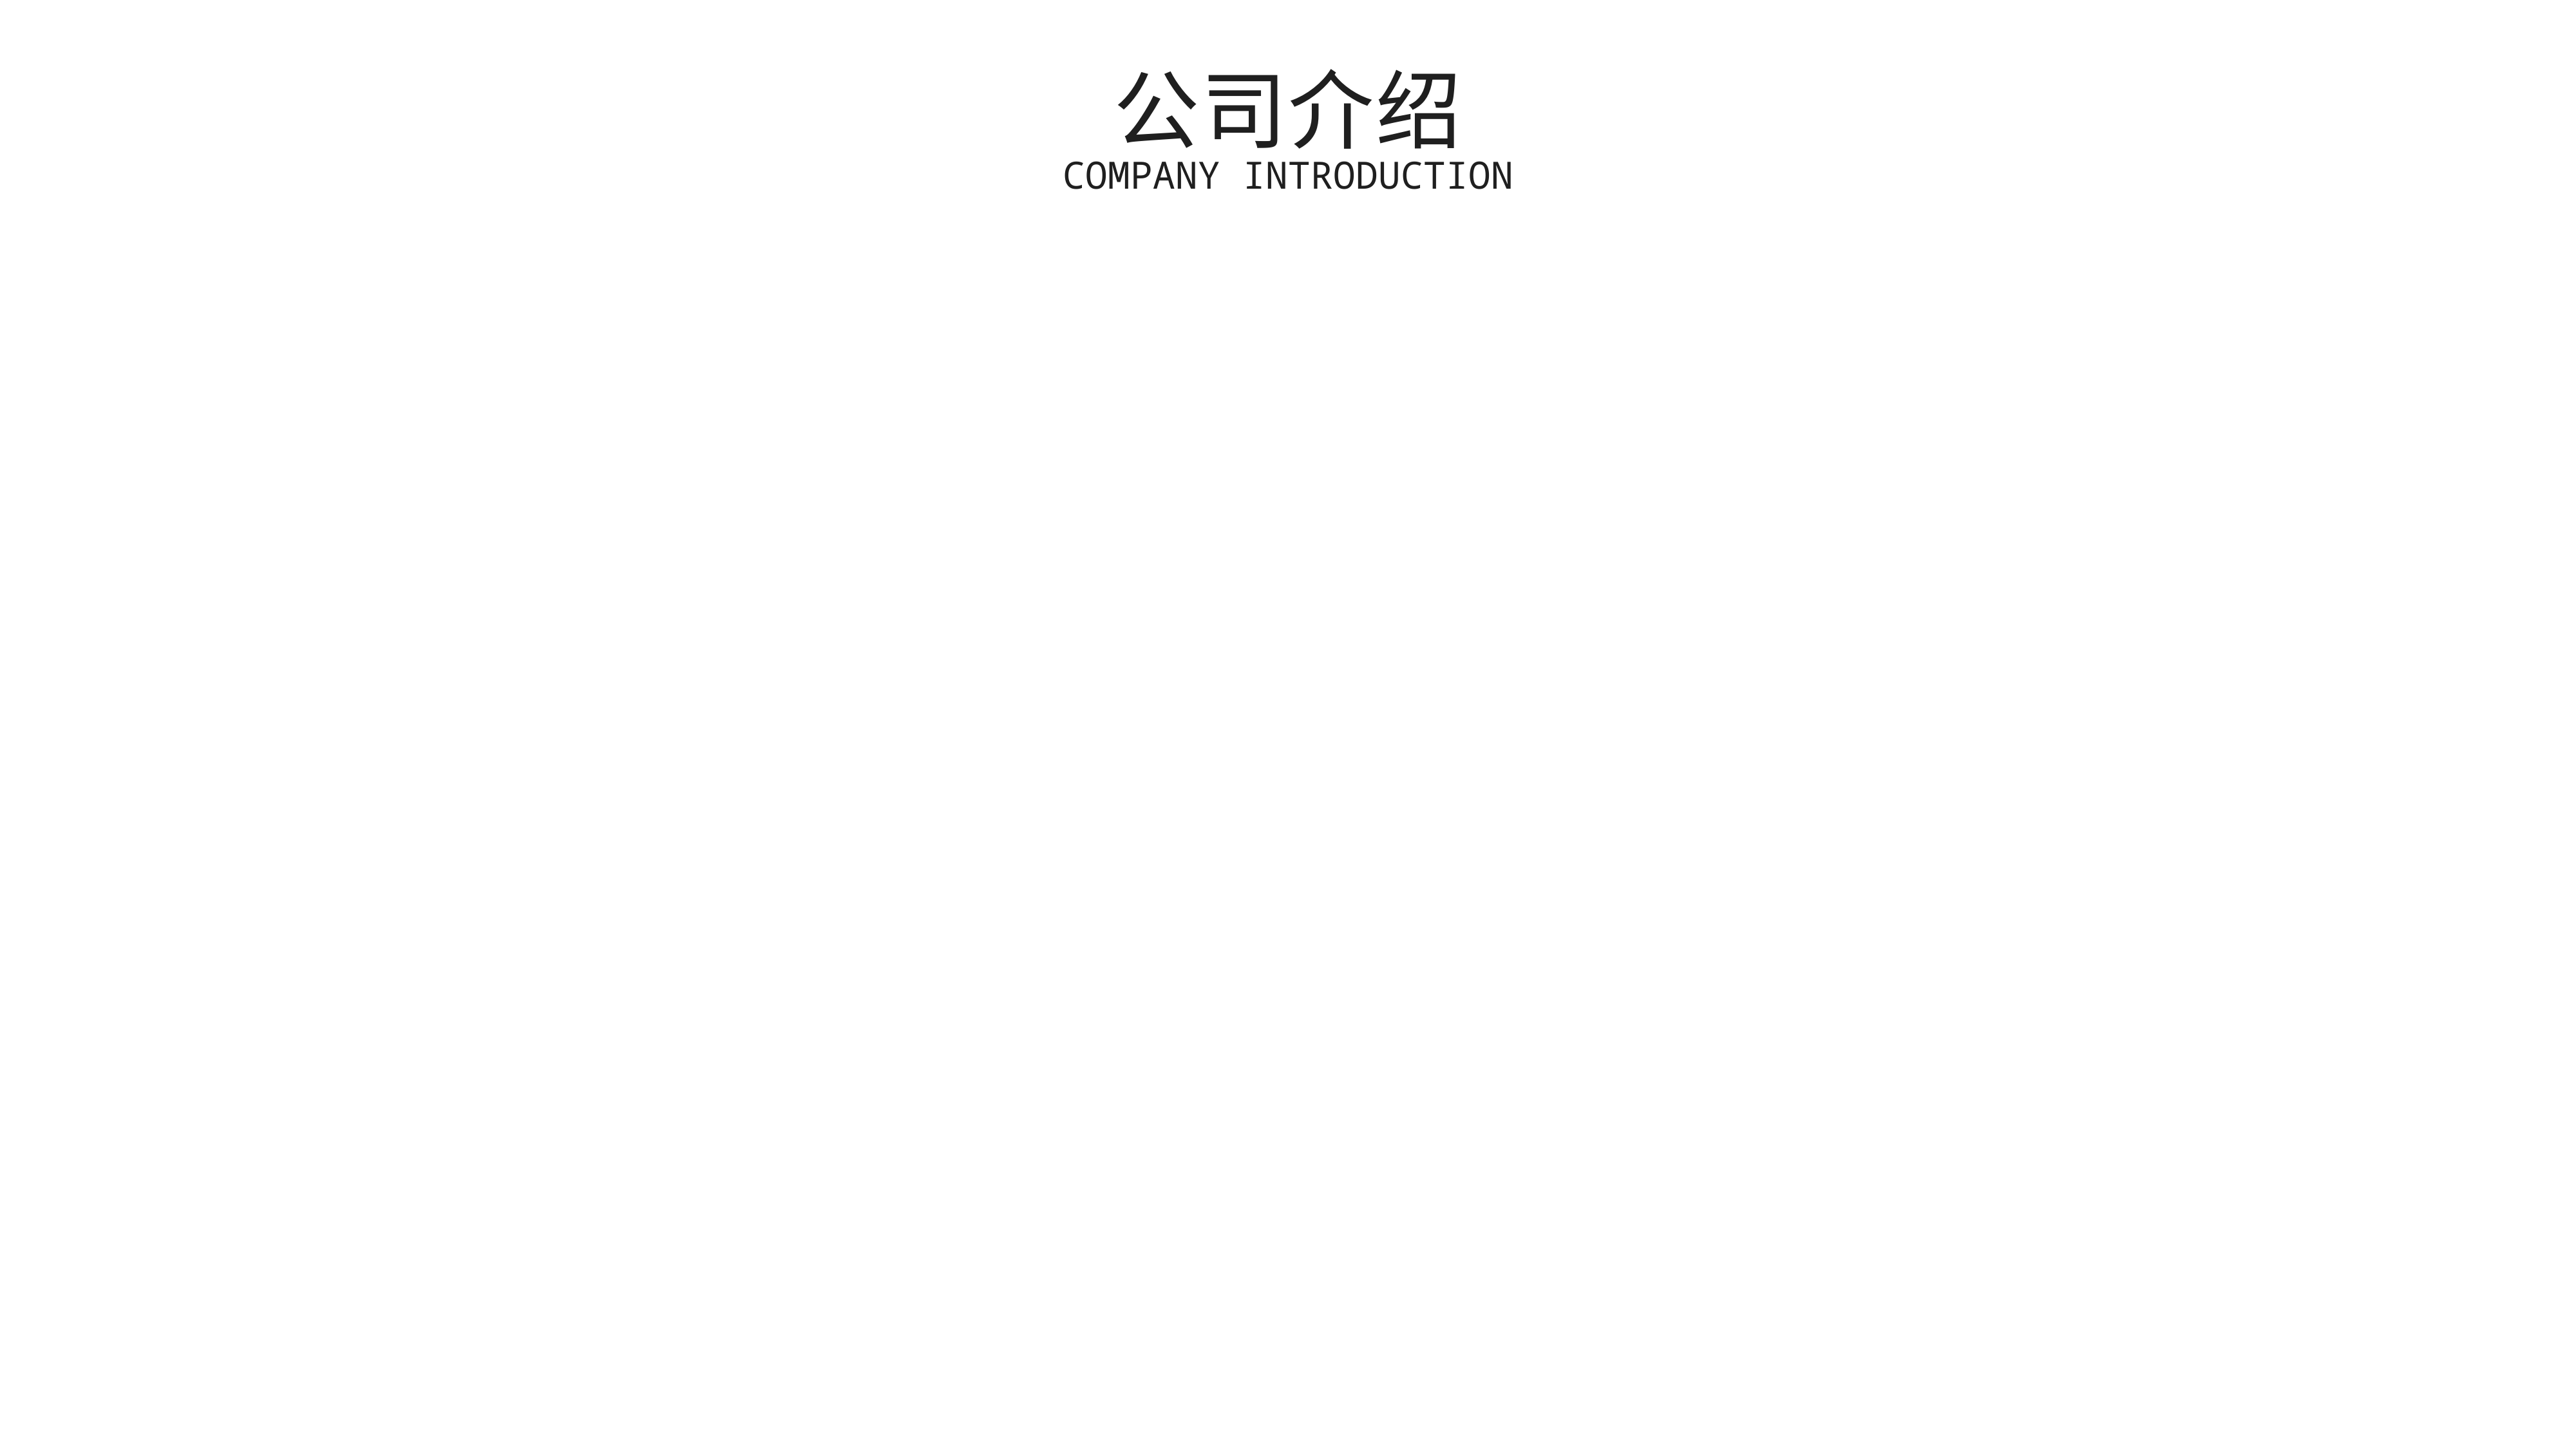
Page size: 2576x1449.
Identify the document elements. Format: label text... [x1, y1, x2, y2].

title 公司介绍 [137, 33, 2439, 151]
text_box Company Introduction [963, 144, 1613, 203]
